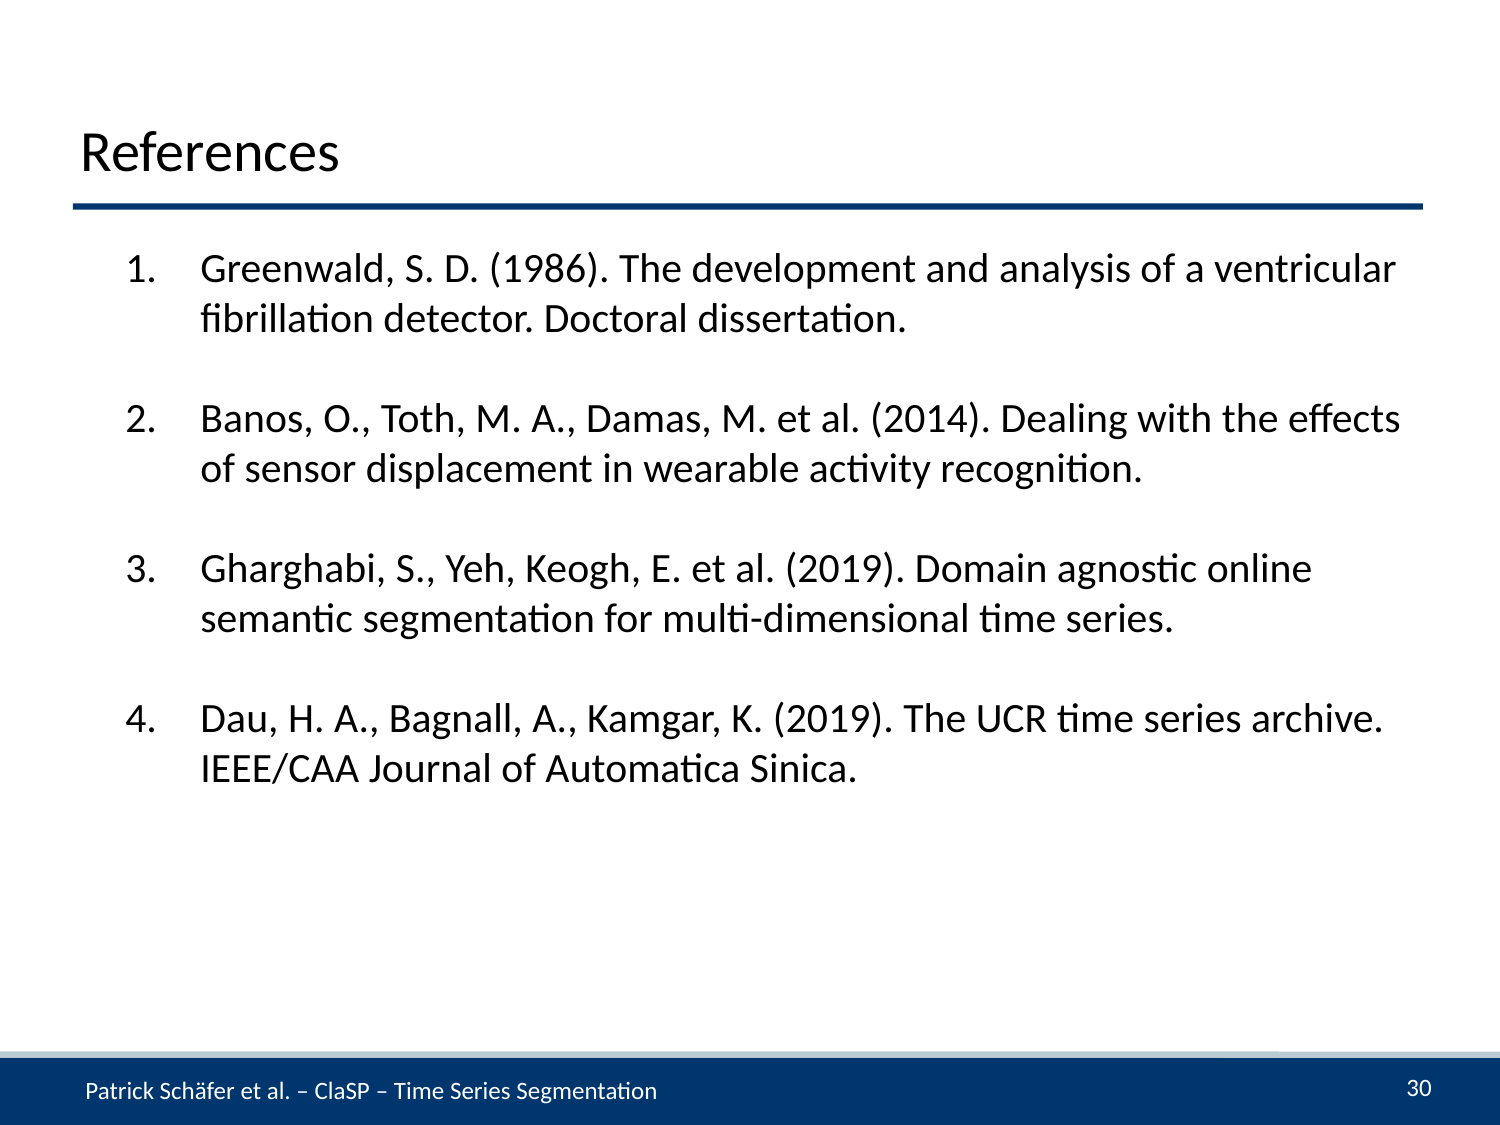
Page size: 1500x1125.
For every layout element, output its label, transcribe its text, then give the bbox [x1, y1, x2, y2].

title References [72, 0, 1423, 192]
slide_number 30 [1374, 1064, 1464, 1113]
list Greenwald, S. D. (1986). The development and analysis of a ventricular fibrillation detector. Doctoral dissertation. Banos, O., Toth, M. A., Damas, M. et al. (2014). Dealing with the effects of sensor displacement in wearable activity recognition. Gharghabi, S., Yeh, Keogh, E. et al. (2019). Domain agnostic online semantic segmentation for multi-dimensional time series. Dau, H. A., Bagnall, A., Kamgar, K. (2019). The UCR time series archive. IEEE/CAA Journal of Automatica Sinica. [72, 225, 1423, 906]
